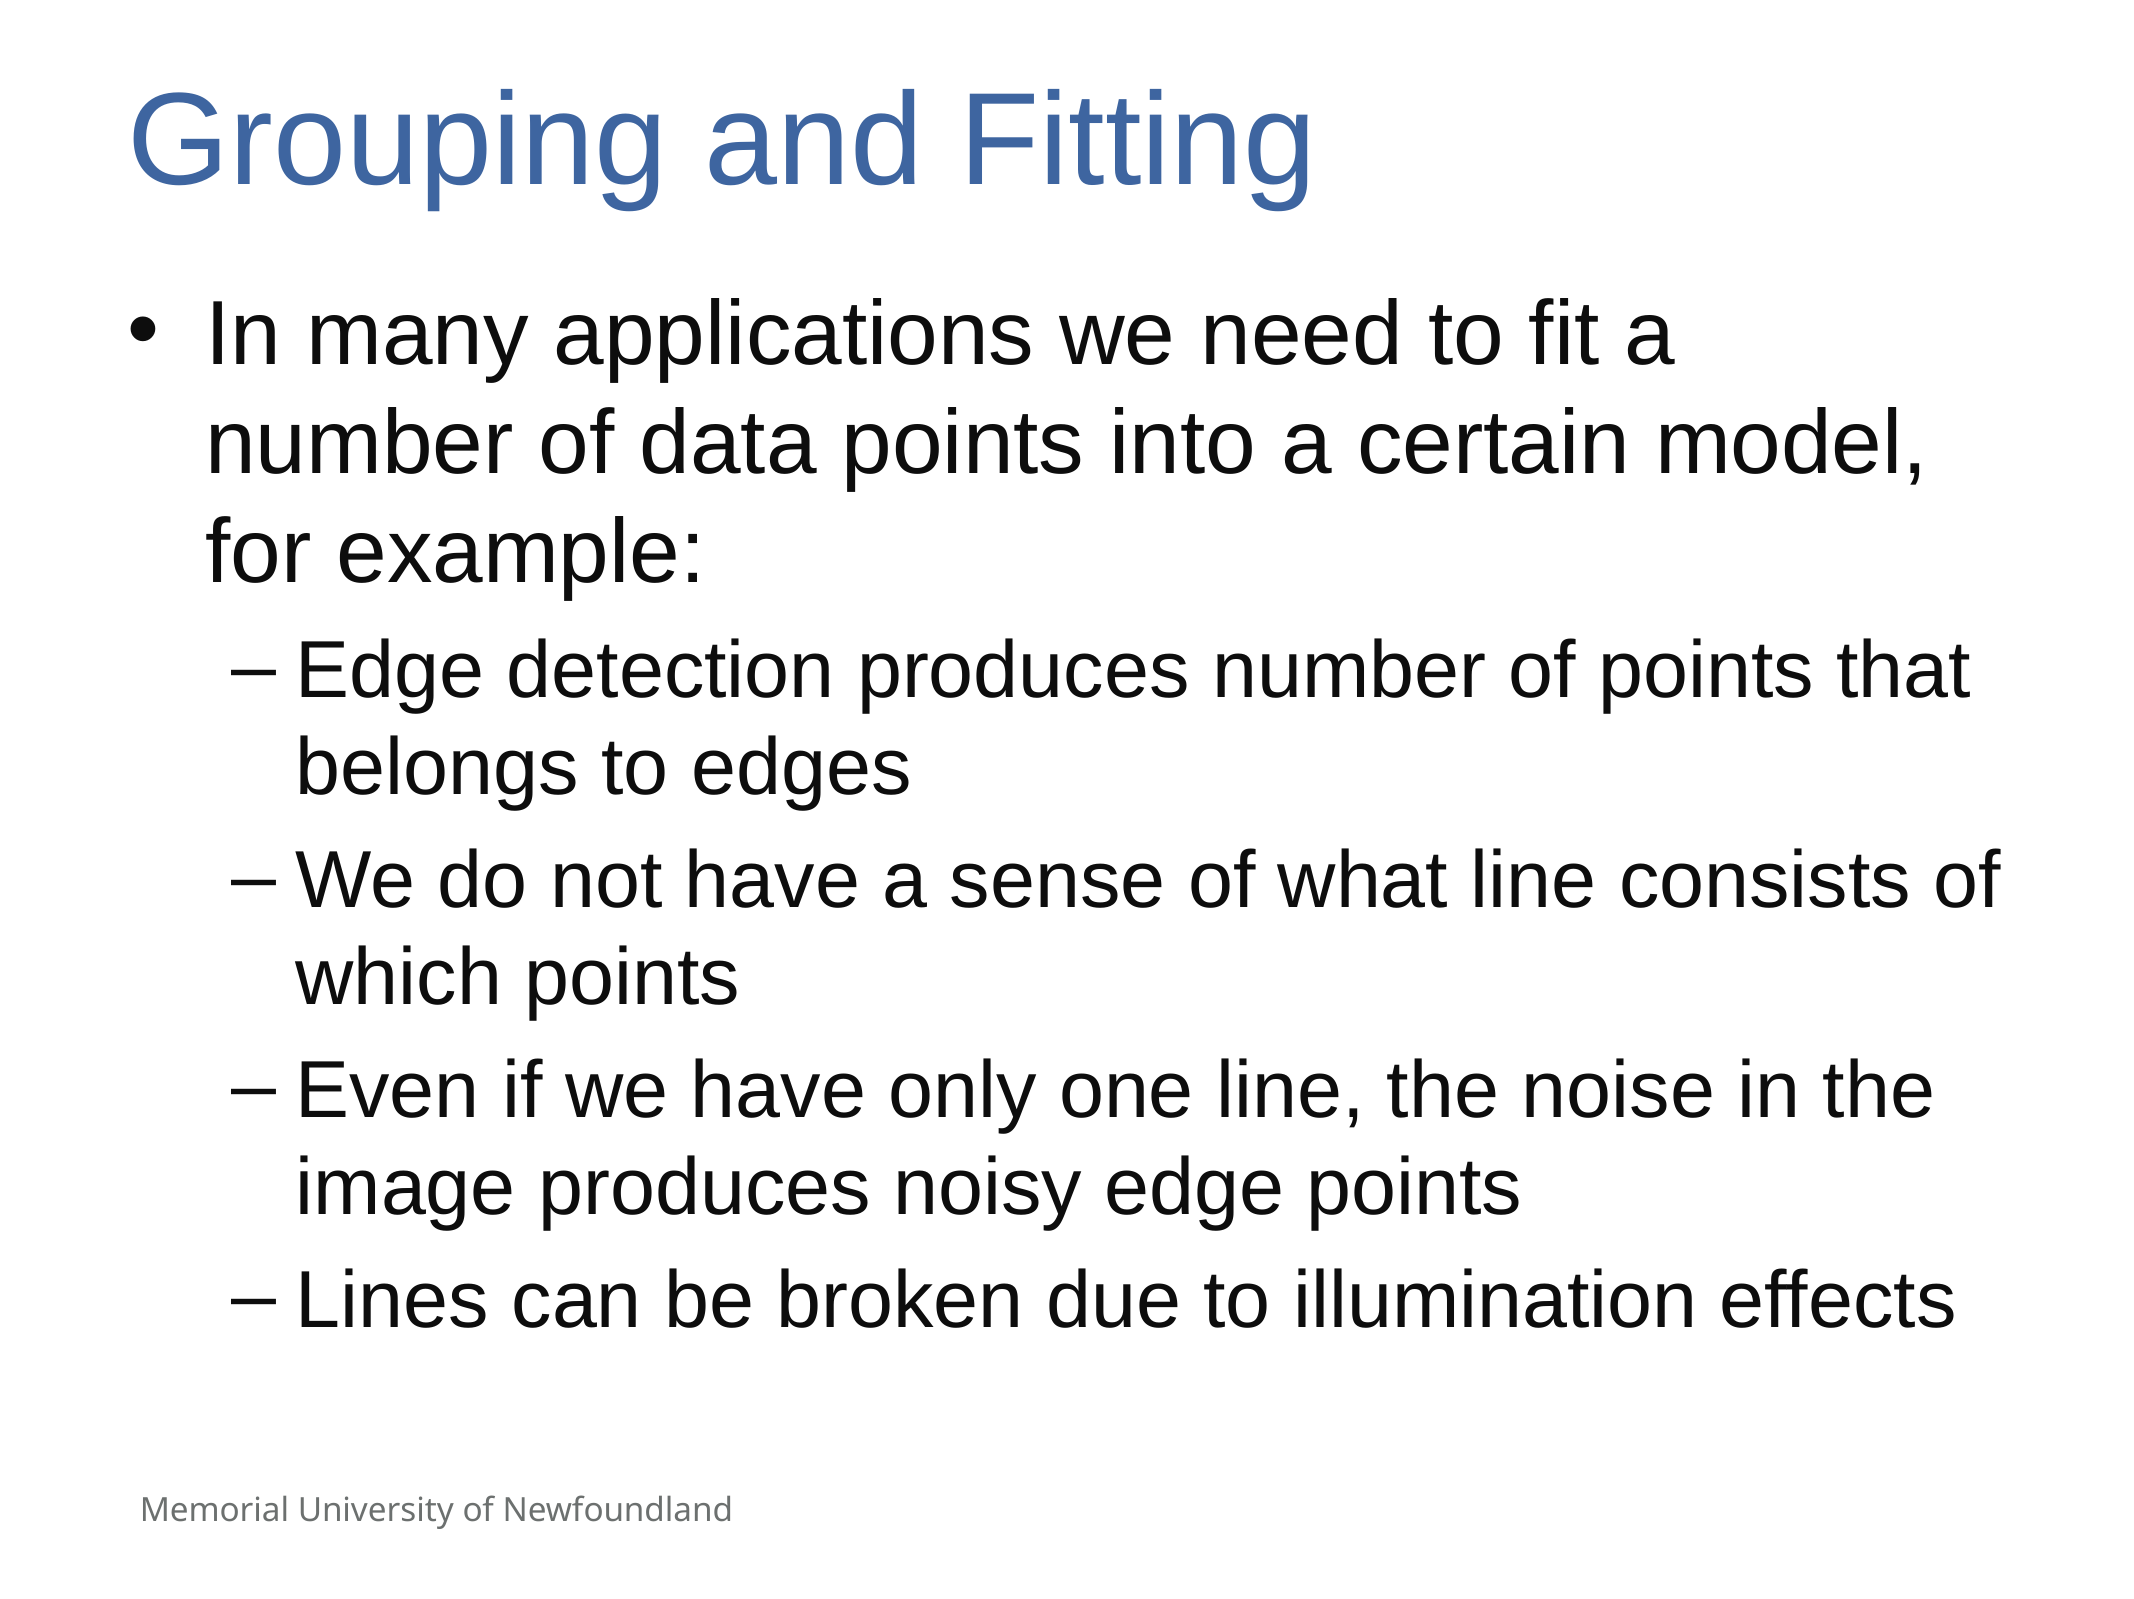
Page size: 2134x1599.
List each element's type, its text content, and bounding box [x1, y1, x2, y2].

list In many applications we need to fit a number of data points into a certain model, for example: Edge detection produces number of points that belongs to edges We do not have a sense of what line consists of which points Even if we have only one line, the noise in the image produces noisy edge points Lines can be broken due to illumination effects [106, 262, 2027, 1429]
title Grouping and Fitting [106, 42, 2027, 246]
